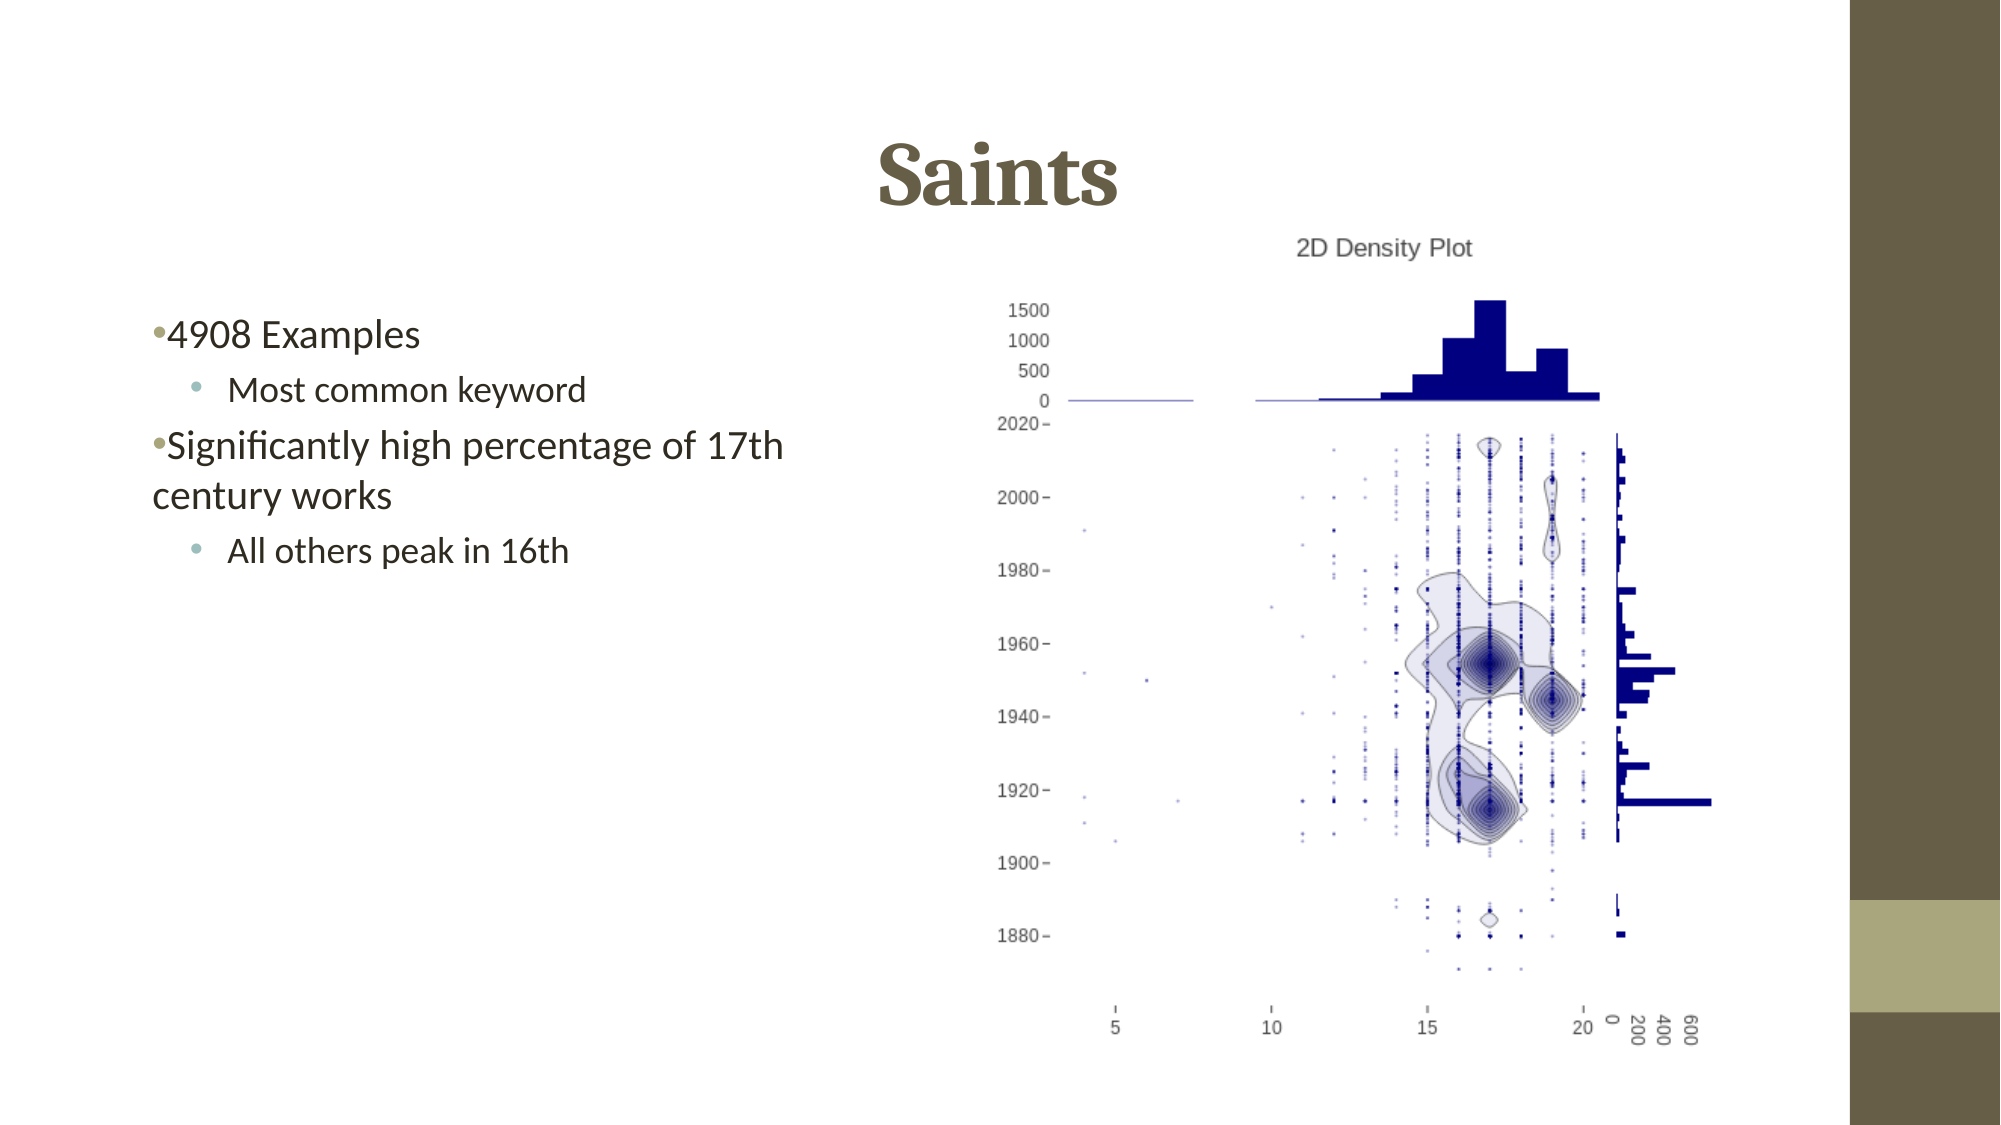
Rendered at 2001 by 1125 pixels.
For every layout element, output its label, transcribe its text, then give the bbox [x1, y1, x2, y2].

title Saints [137, 59, 1863, 278]
picture [930, 219, 1838, 1125]
list 4908 Examples Most common keyword Significantly high percentage of 17th century works All others peak in 16th [137, 299, 928, 1014]
